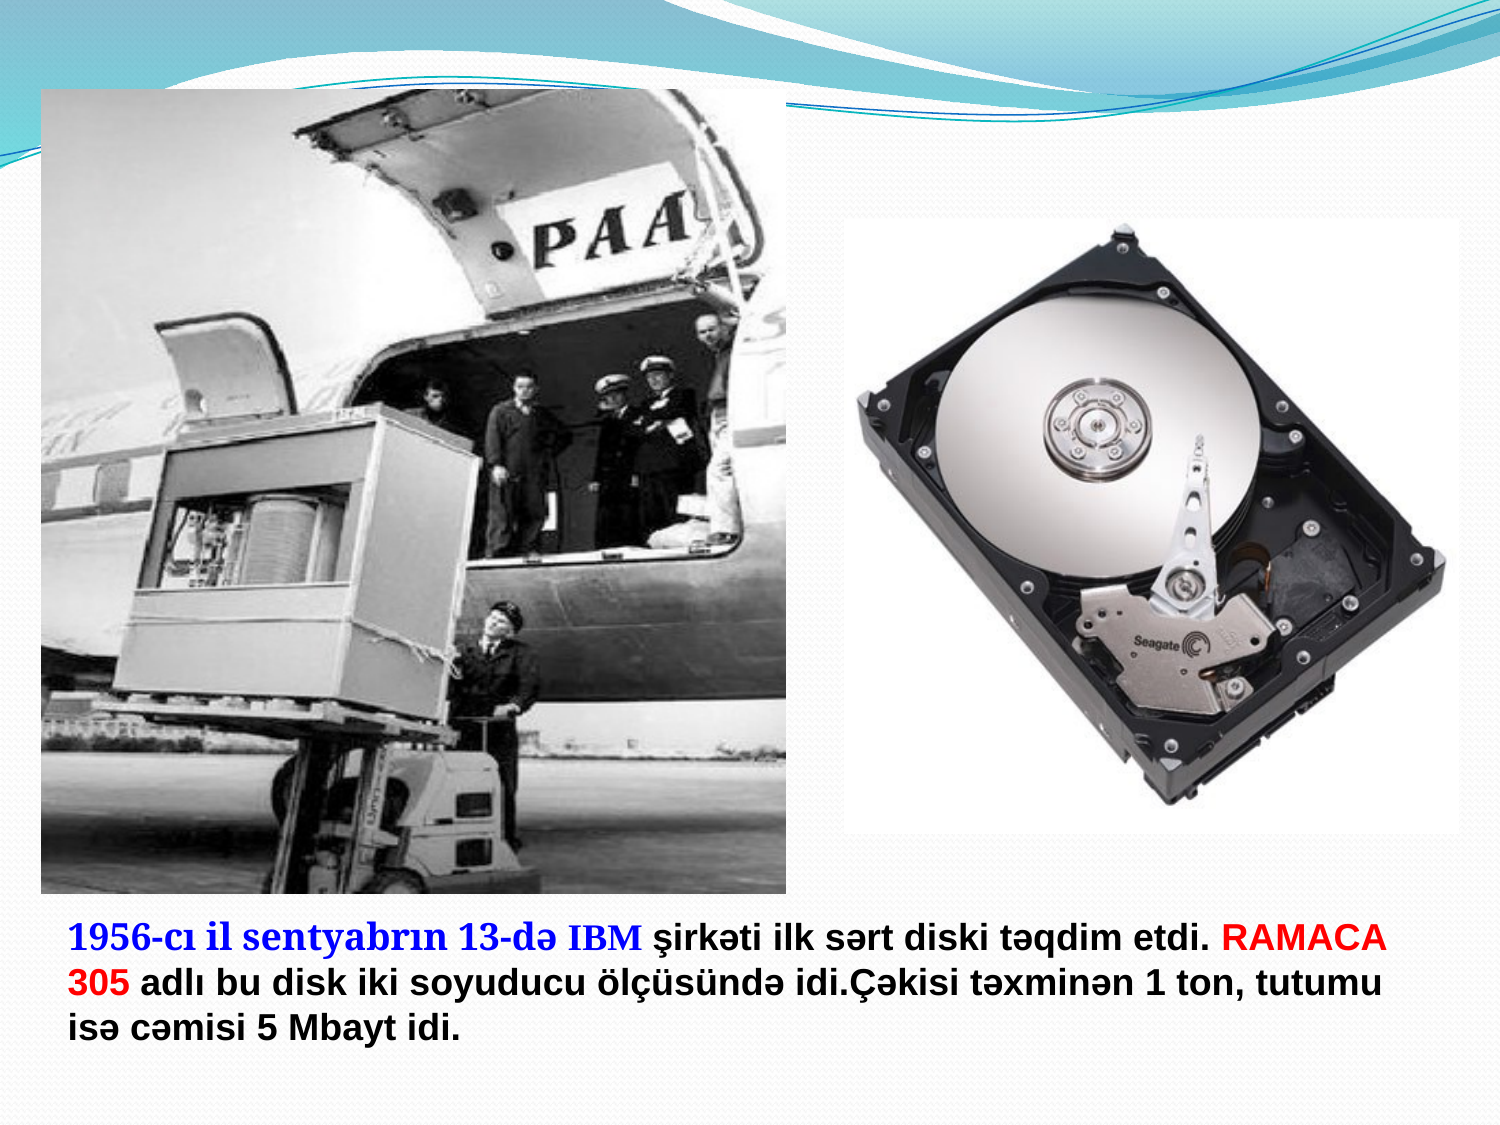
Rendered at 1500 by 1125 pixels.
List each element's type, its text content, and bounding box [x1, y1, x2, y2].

picture [41, 89, 786, 894]
text_box 1956-cı il sentyabrın 13-də IBM şirkəti ilk sərt diski təqdim etdi. RAMACA 305 adlı bu disk iki soyuducu ölçüsündə idi.Çəkisi təxminən 1 ton, tutumu isə cəmisi 5 Mbayt idi. [53, 905, 1424, 1055]
picture [844, 219, 1460, 835]
